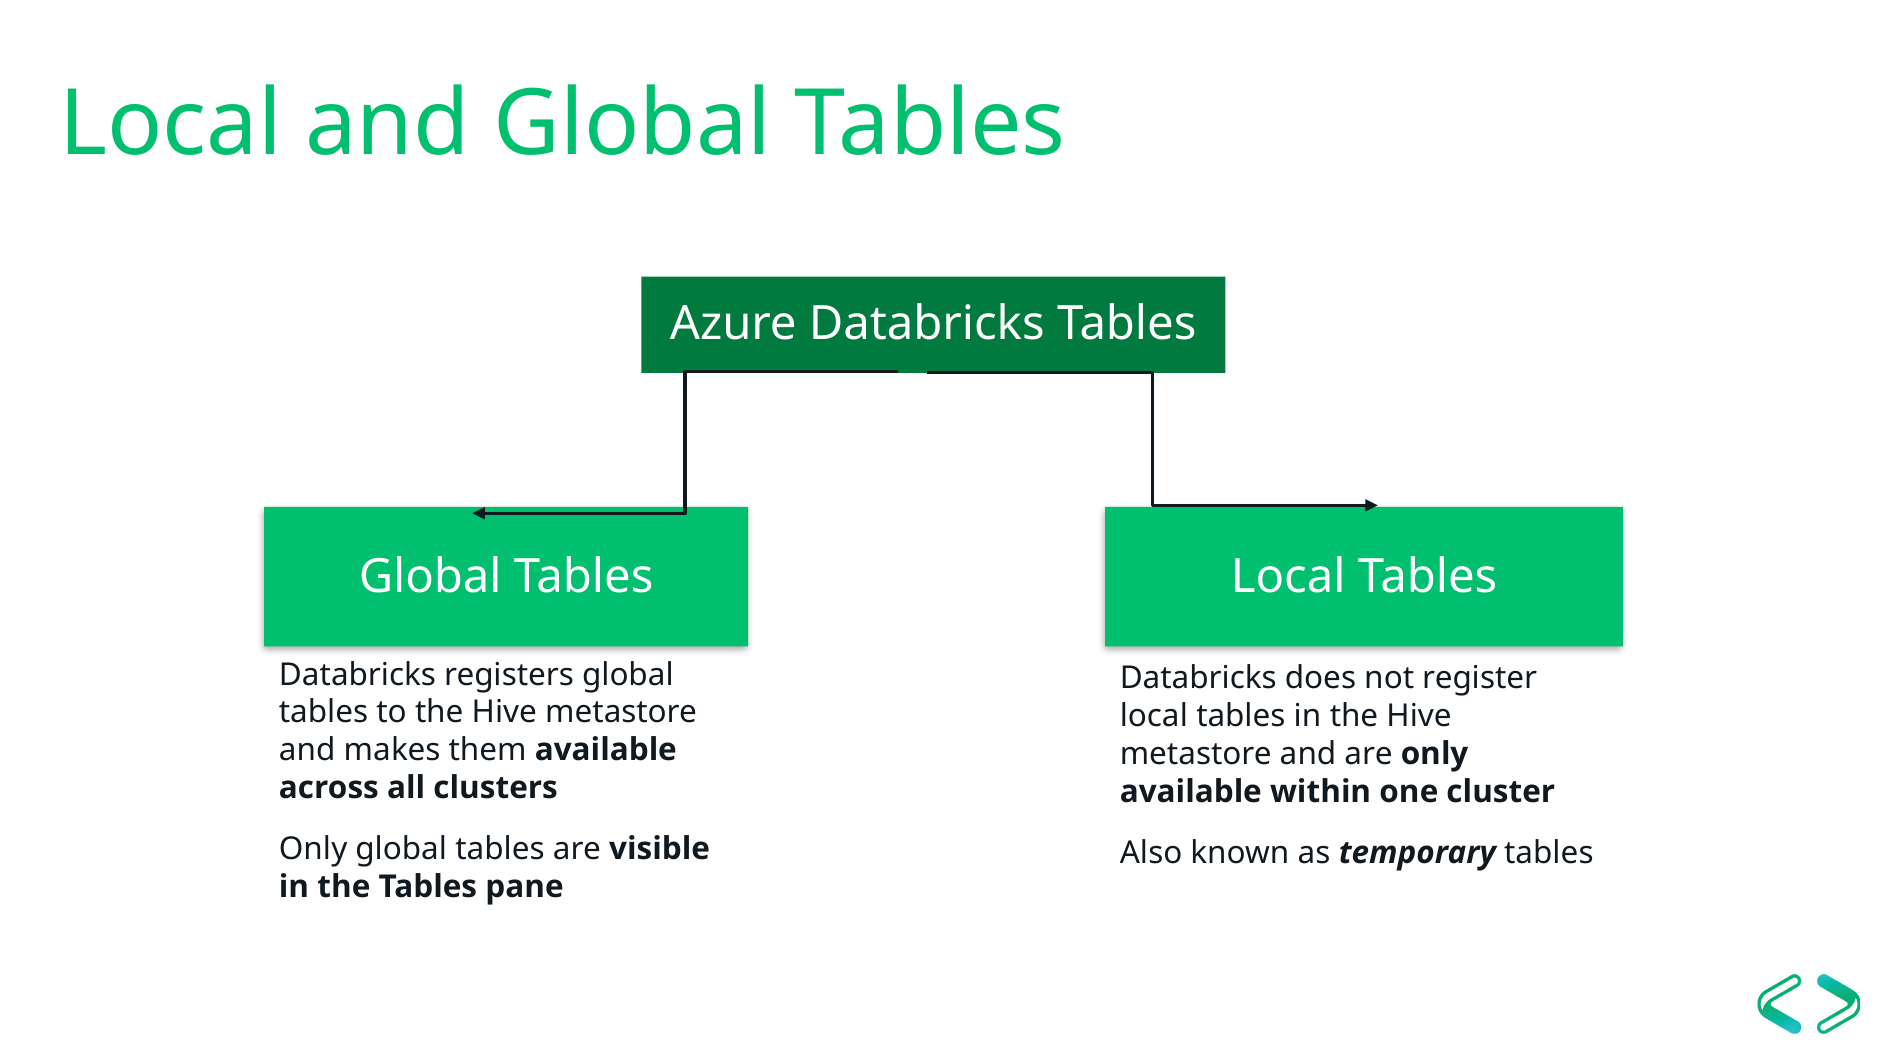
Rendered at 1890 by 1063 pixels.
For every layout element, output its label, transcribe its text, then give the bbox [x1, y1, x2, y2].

title Local and Global Tables [59, 59, 1831, 178]
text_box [263, 276, 1626, 917]
